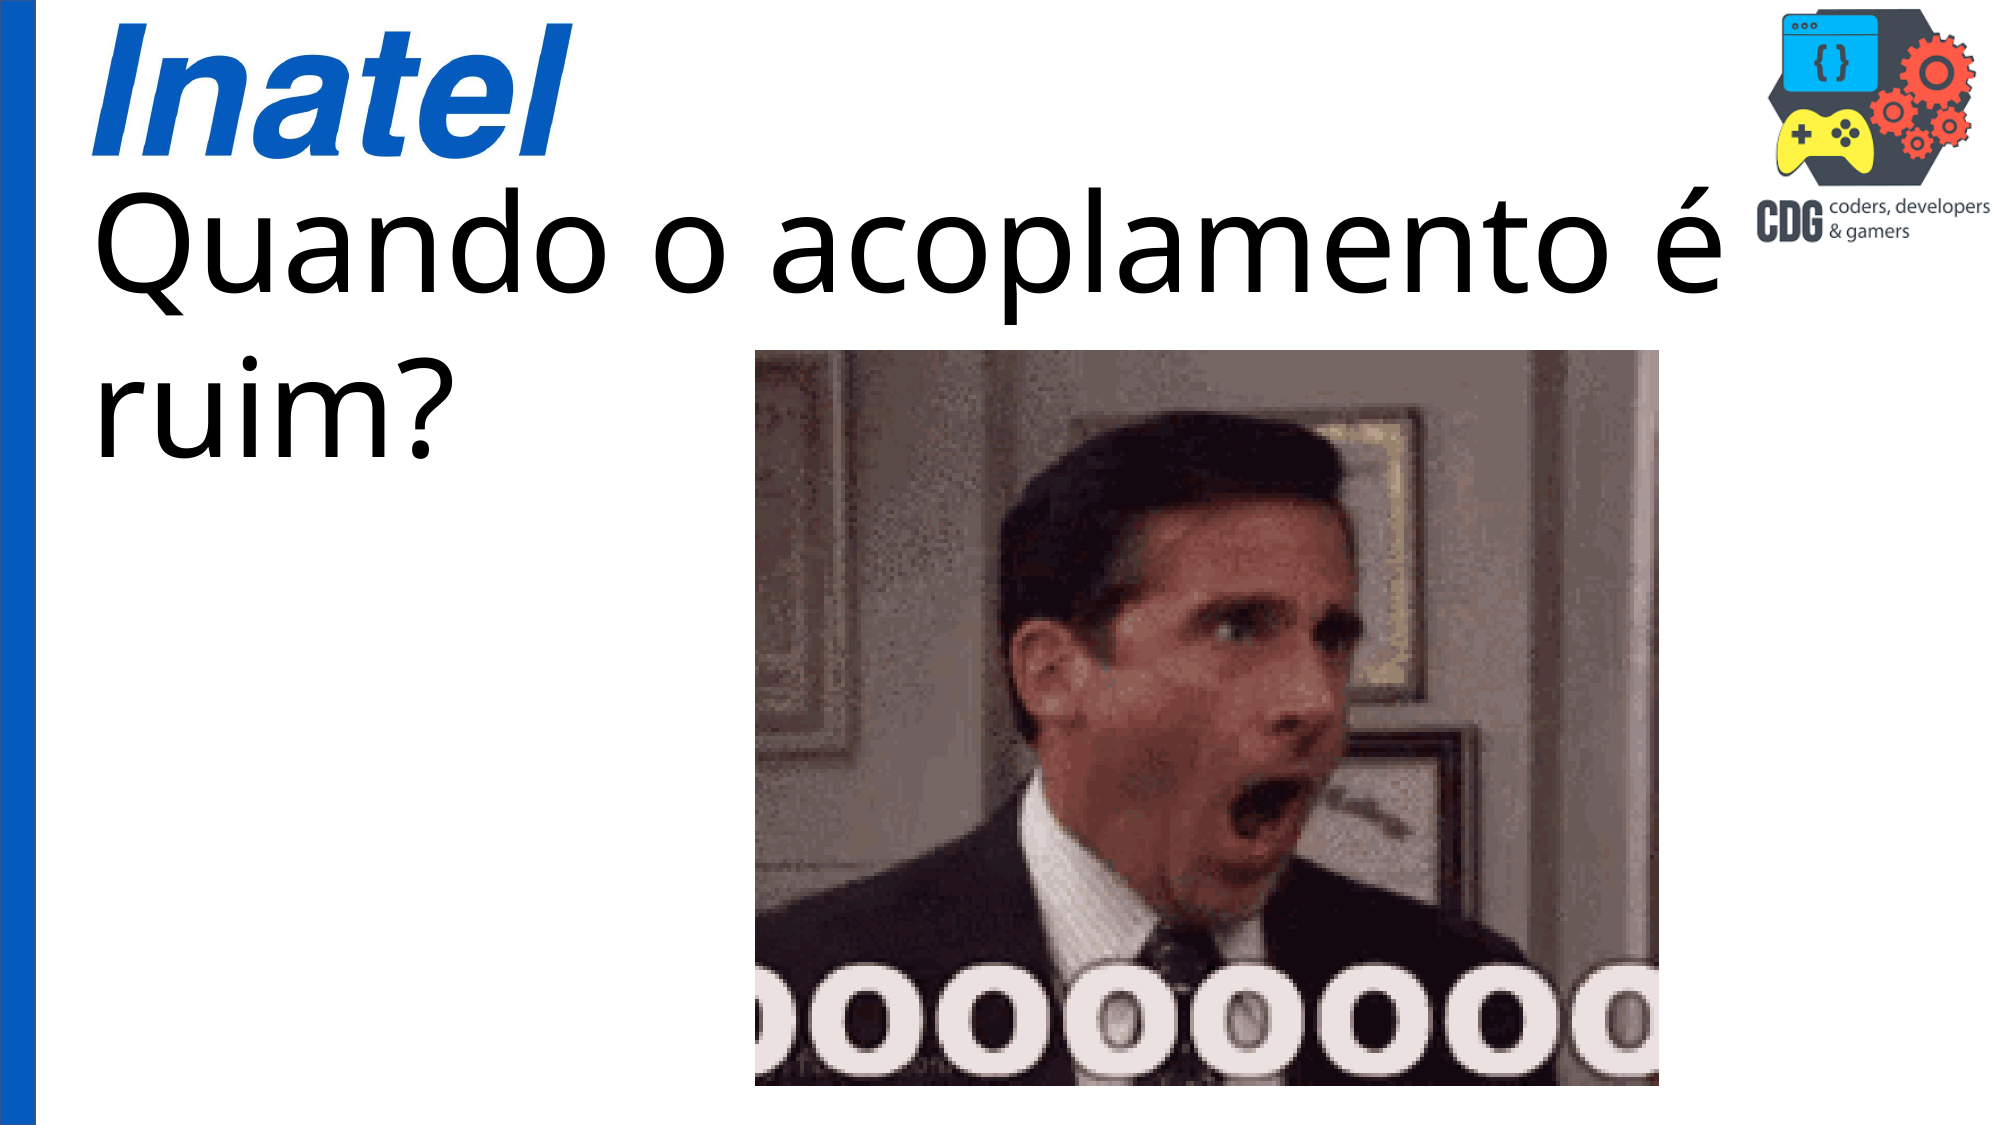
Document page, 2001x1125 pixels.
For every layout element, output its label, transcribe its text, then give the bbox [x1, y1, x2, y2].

picture [1745, 0, 2000, 147]
picture [755, 350, 1659, 1086]
text_box Quando o acoplamento é ruim? [75, 147, 2000, 493]
picture [91, 23, 573, 147]
